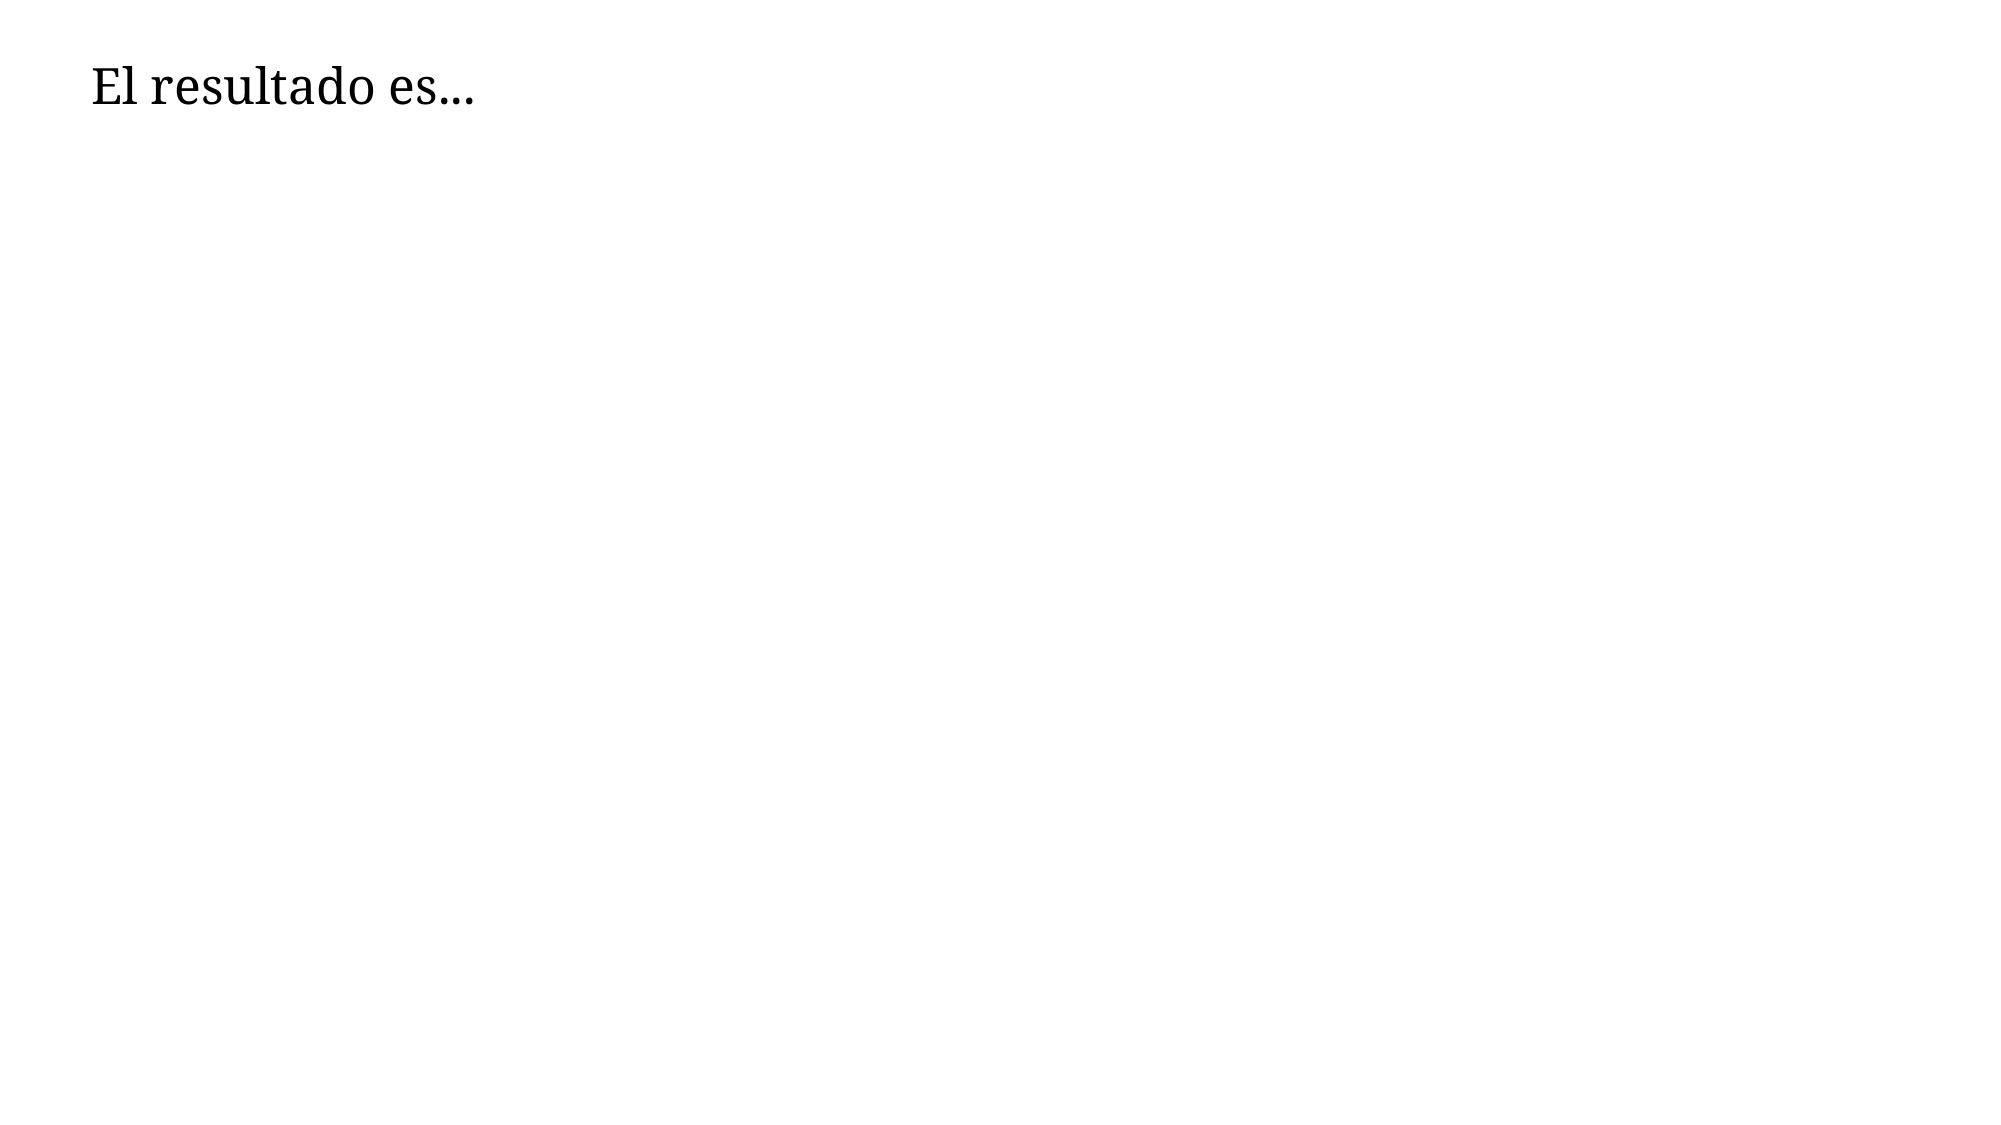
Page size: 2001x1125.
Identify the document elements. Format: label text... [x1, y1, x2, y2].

text_box El resultado es... [76, 47, 600, 123]
